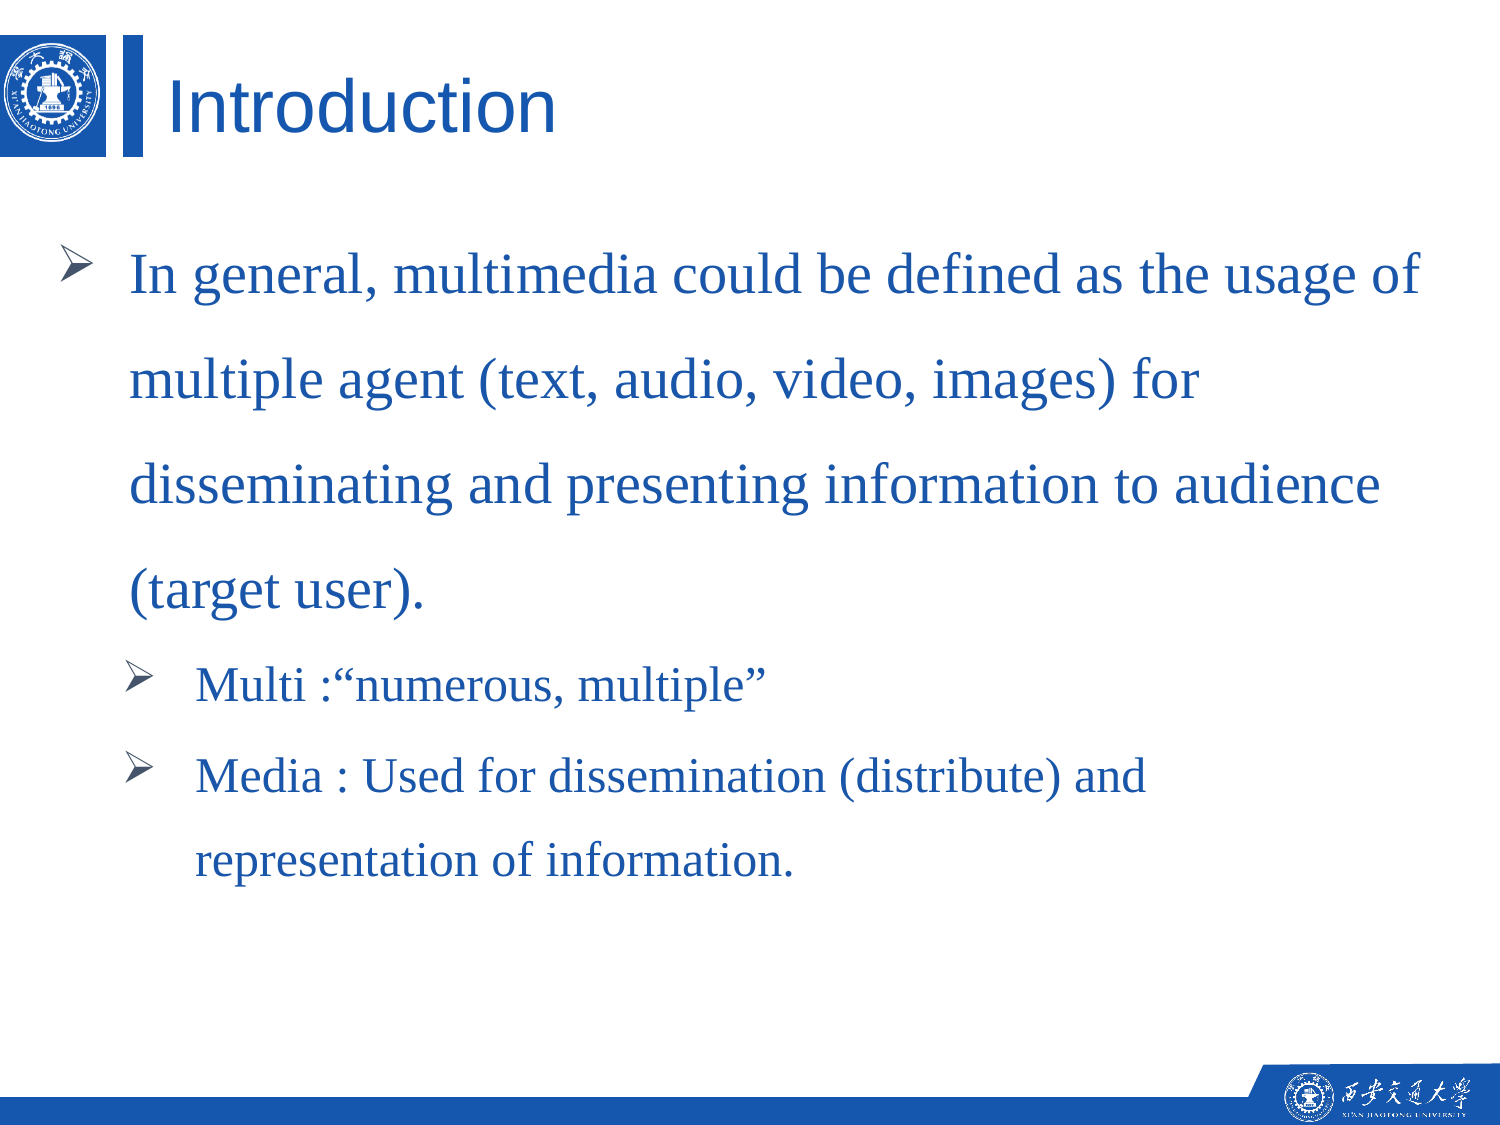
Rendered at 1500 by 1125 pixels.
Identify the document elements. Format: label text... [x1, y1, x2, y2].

text_box [122, 34, 144, 158]
text_box Introduction [152, 50, 574, 156]
text_box [0, 34, 107, 158]
text_box In general, multimedia could be defined as the usage of multiple agent (text, audio, video, images) for disseminating and presenting information to audience (target user). Multi :“numerous, multiple” Media : Used for dissemination (distribute) and representation of information. [41, 192, 1447, 1032]
picture [3, 35, 102, 142]
